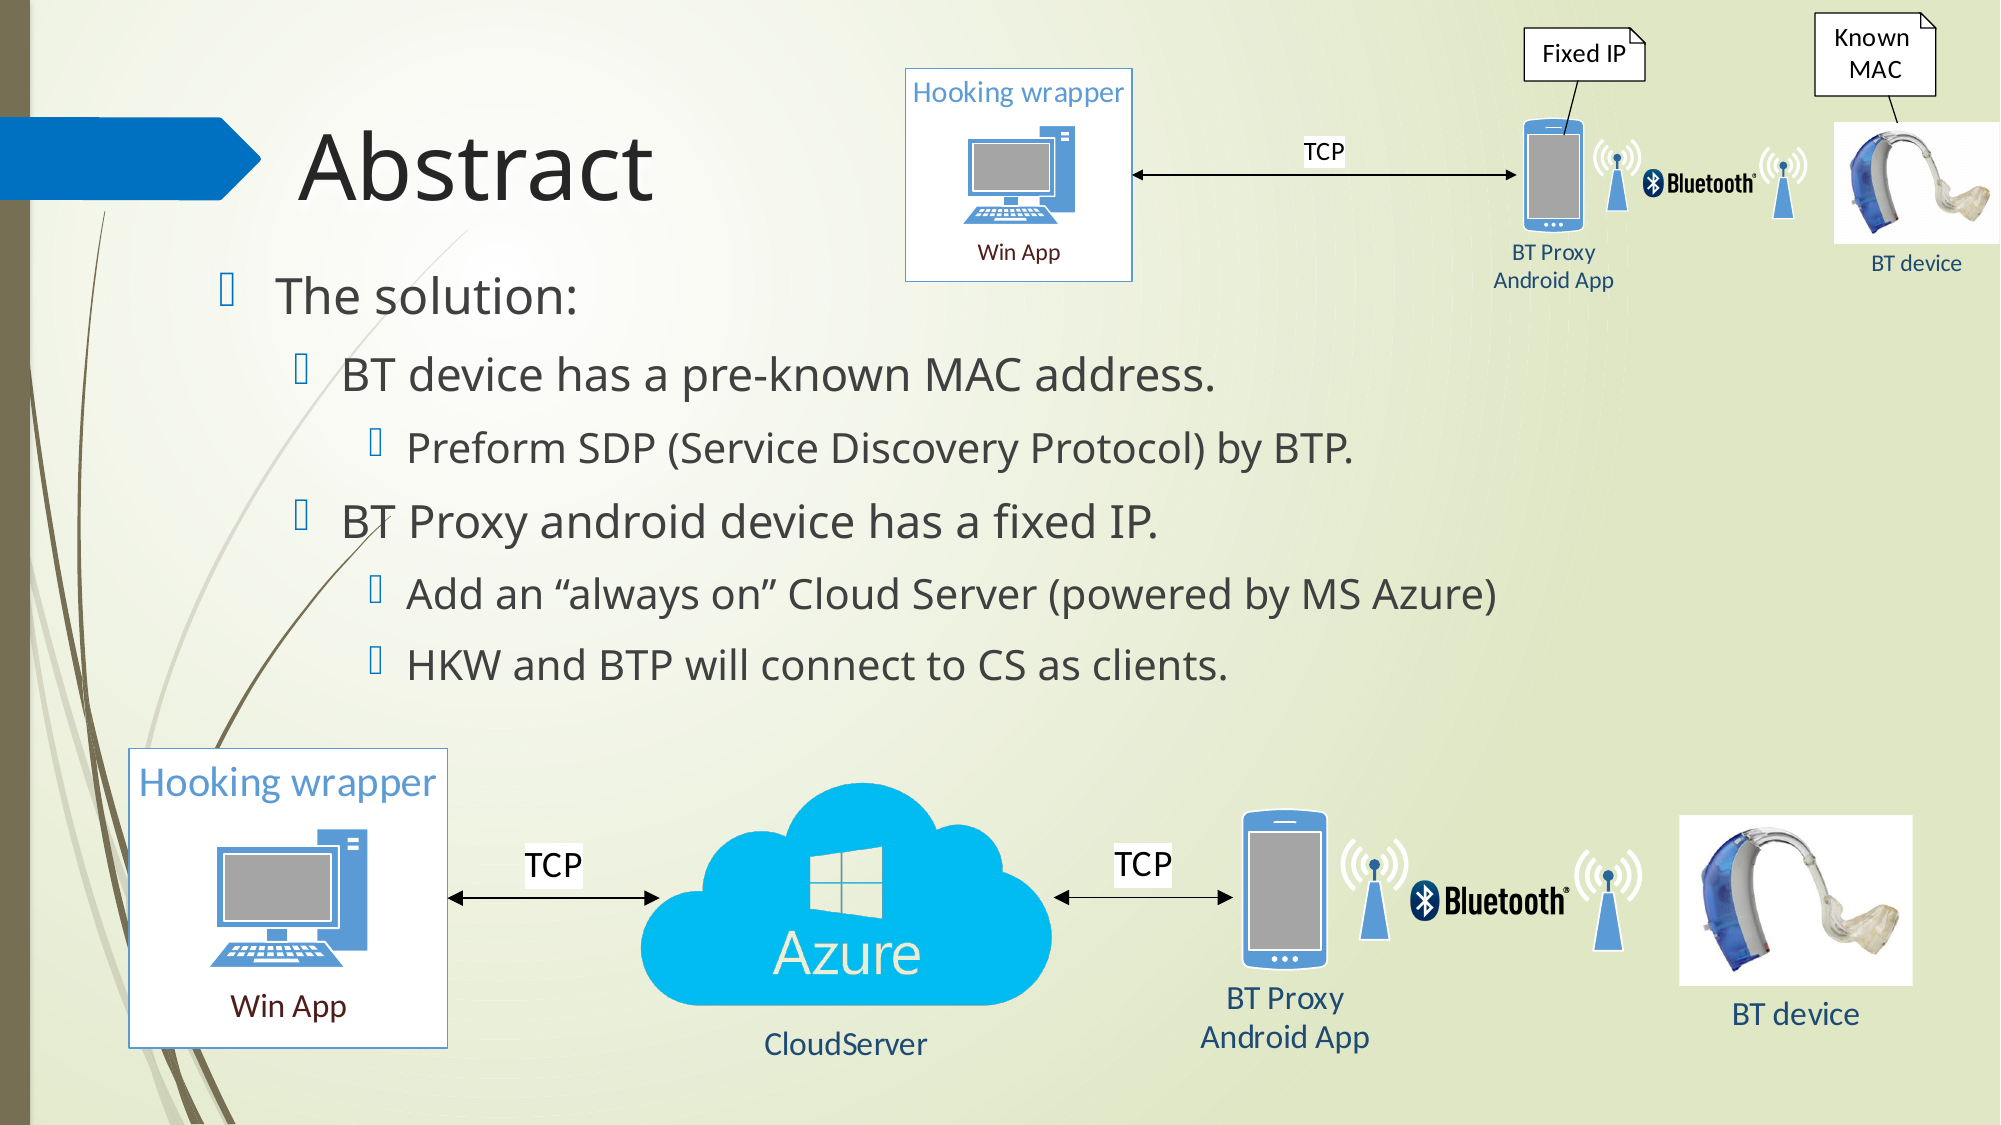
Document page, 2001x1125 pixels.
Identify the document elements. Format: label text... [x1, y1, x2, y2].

picture [114, 742, 1914, 1082]
text_box The solution: BT device has a pre-known MAC address. Preform SDP (Service Discovery Protocol) by BTP. BT Proxy android device has a fixed IP. Add an “always on” Cloud Server (powered by MS Azure) HKW and BTP will connect to CS as clients. [203, 257, 1888, 742]
title Abstract [283, 100, 890, 257]
picture [895, 10, 2000, 307]
